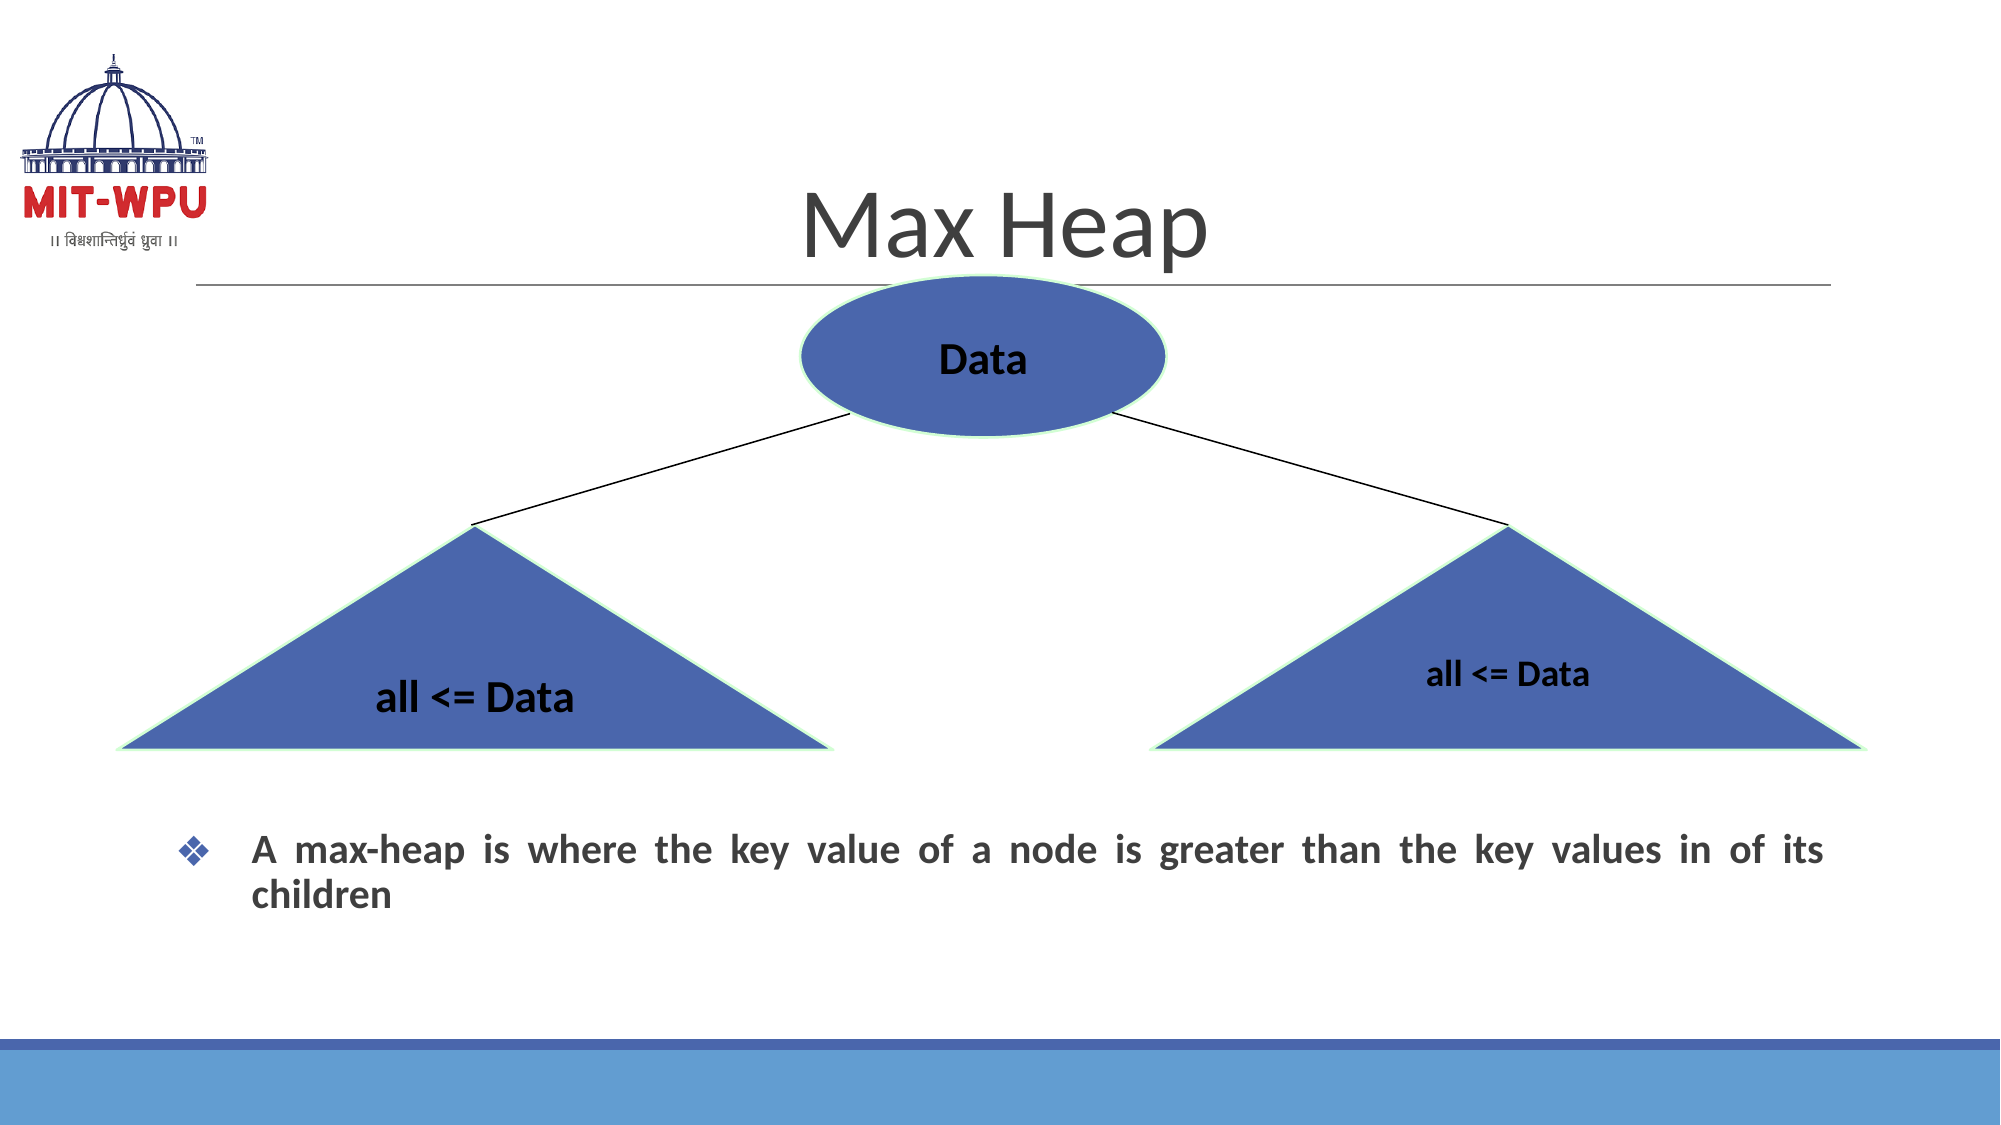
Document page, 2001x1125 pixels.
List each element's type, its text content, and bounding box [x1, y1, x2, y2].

title Max Heap [180, 47, 1830, 285]
list A max-heap is where the key value of a node is greater than the key values in of its children [175, 819, 1826, 939]
text_box all <= Data [1149, 527, 1867, 750]
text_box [1111, 412, 1509, 526]
text_box all <= Data [116, 529, 834, 750]
text_box Data [800, 274, 1167, 438]
picture [20, 54, 230, 252]
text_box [471, 413, 851, 526]
